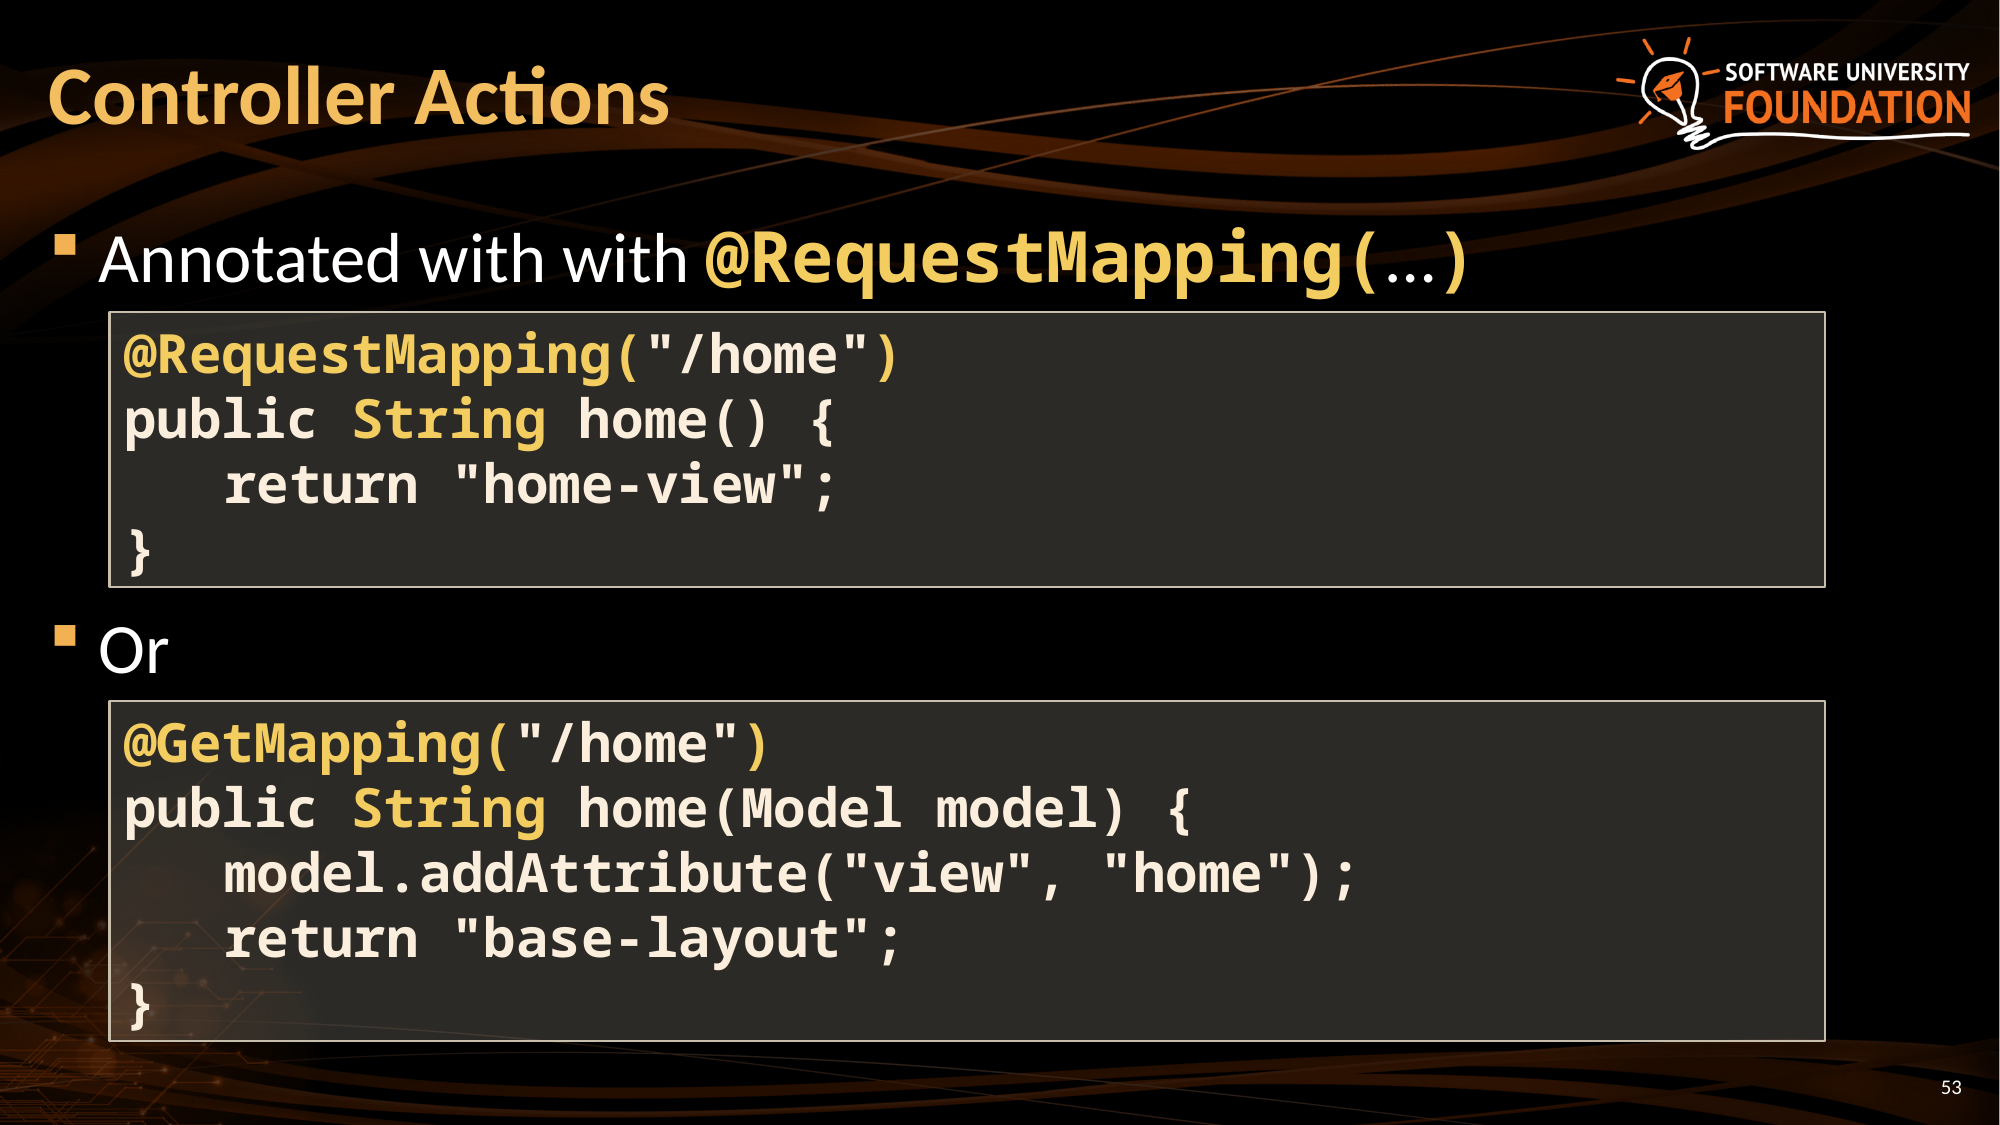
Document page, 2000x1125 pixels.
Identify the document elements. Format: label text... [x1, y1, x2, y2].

title Controller Actions [30, 6, 1602, 189]
list Annotated with with @RequestMapping(…) Or [31, 201, 1968, 750]
picture [0, 0, 2000, 1125]
text_box @RequestMapping("/home") public String home() { return "home-view"; } [109, 312, 1825, 588]
text_box @GetMapping("/home") public String home(Model model) { model.addAttribute("view", "home"); return "base-layout"; } [109, 701, 1825, 1041]
slide_number 53 [1897, 1070, 1968, 1103]
